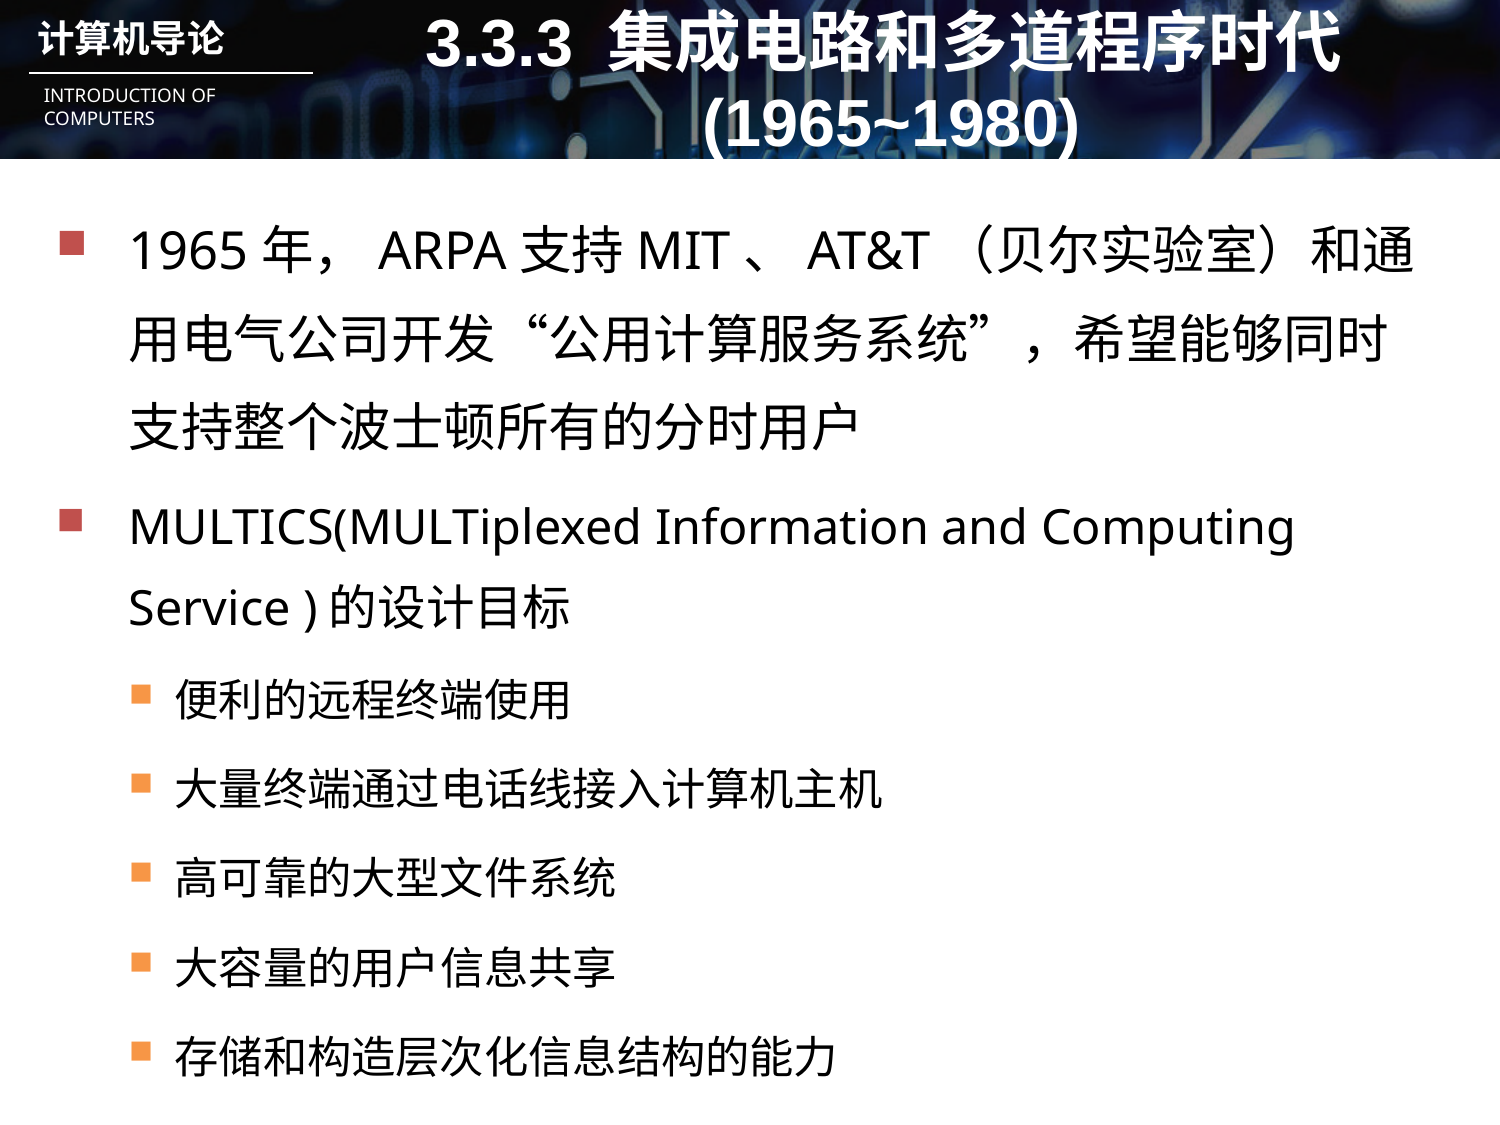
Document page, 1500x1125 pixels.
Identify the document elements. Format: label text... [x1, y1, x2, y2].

title 3.3.3 集成电路和多道程序时代(1965~1980) [360, 21, 1424, 138]
list 1965年，ARPA支持MIT、AT&T（贝尔实验室）和通用电气公司开发“公用计算服务系统”，希望能够同时支持整个波士顿所有的分时用户 MULTICS(MULTiplexed Information and Computing Service )的设计目标 便利的远程终端使用 大量终端通过电话线接入计算机主机 高可靠的大型文件系统 大容量的用户信息共享 存储和构造层次化信息结构的能力 [41, 184, 1447, 1094]
picture [0, 0, 1500, 159]
